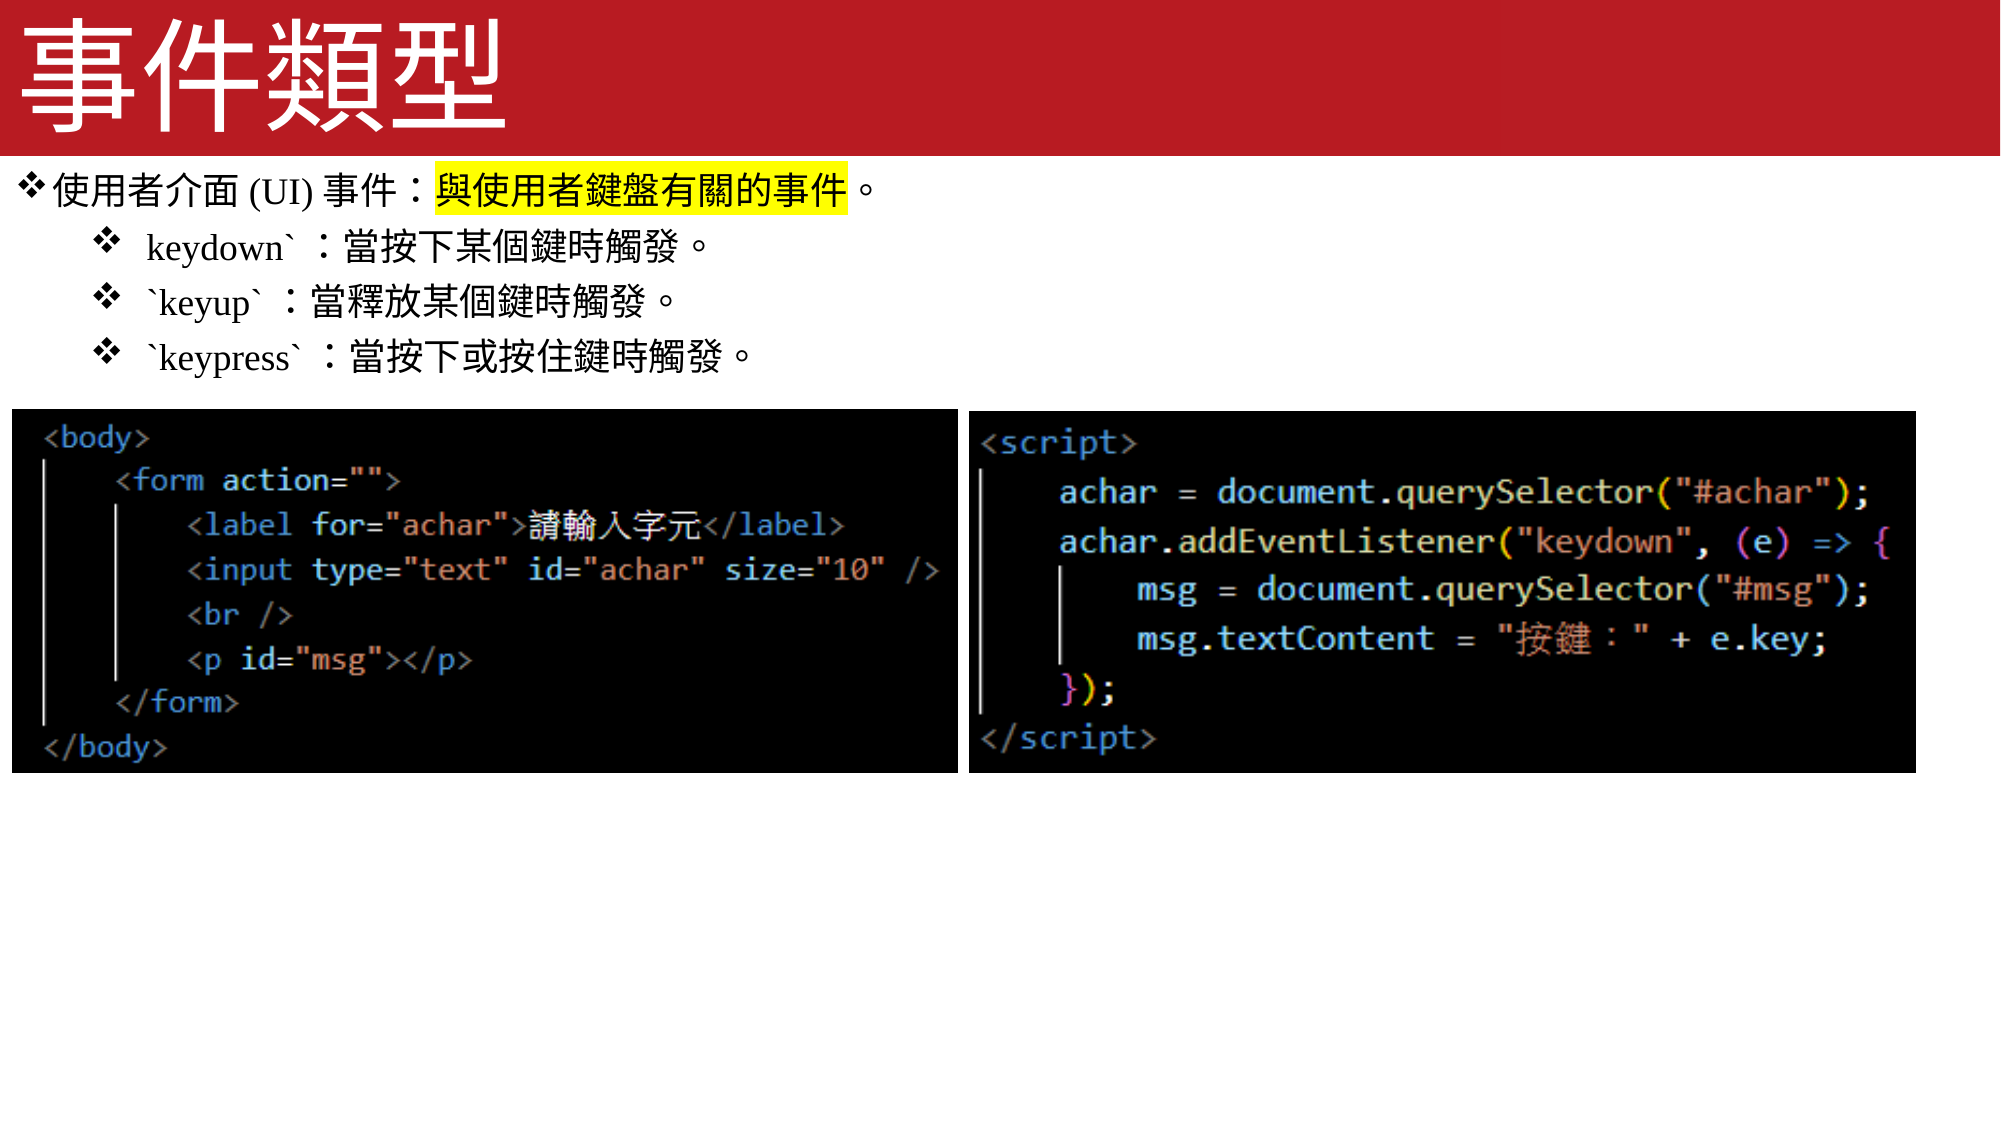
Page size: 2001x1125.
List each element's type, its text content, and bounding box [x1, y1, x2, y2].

picture [12, 409, 958, 773]
list 使用者介面(UI)事件：與使用者鍵盤有關的事件。 keydown`：當按下某個鍵時觸發。 `keyup`：當釋放某個鍵時觸發。 `keypress`：當按下或按住鍵時觸發。 [0, 159, 1988, 987]
title 事件類型 [1, 0, 1727, 156]
picture [969, 411, 1916, 773]
